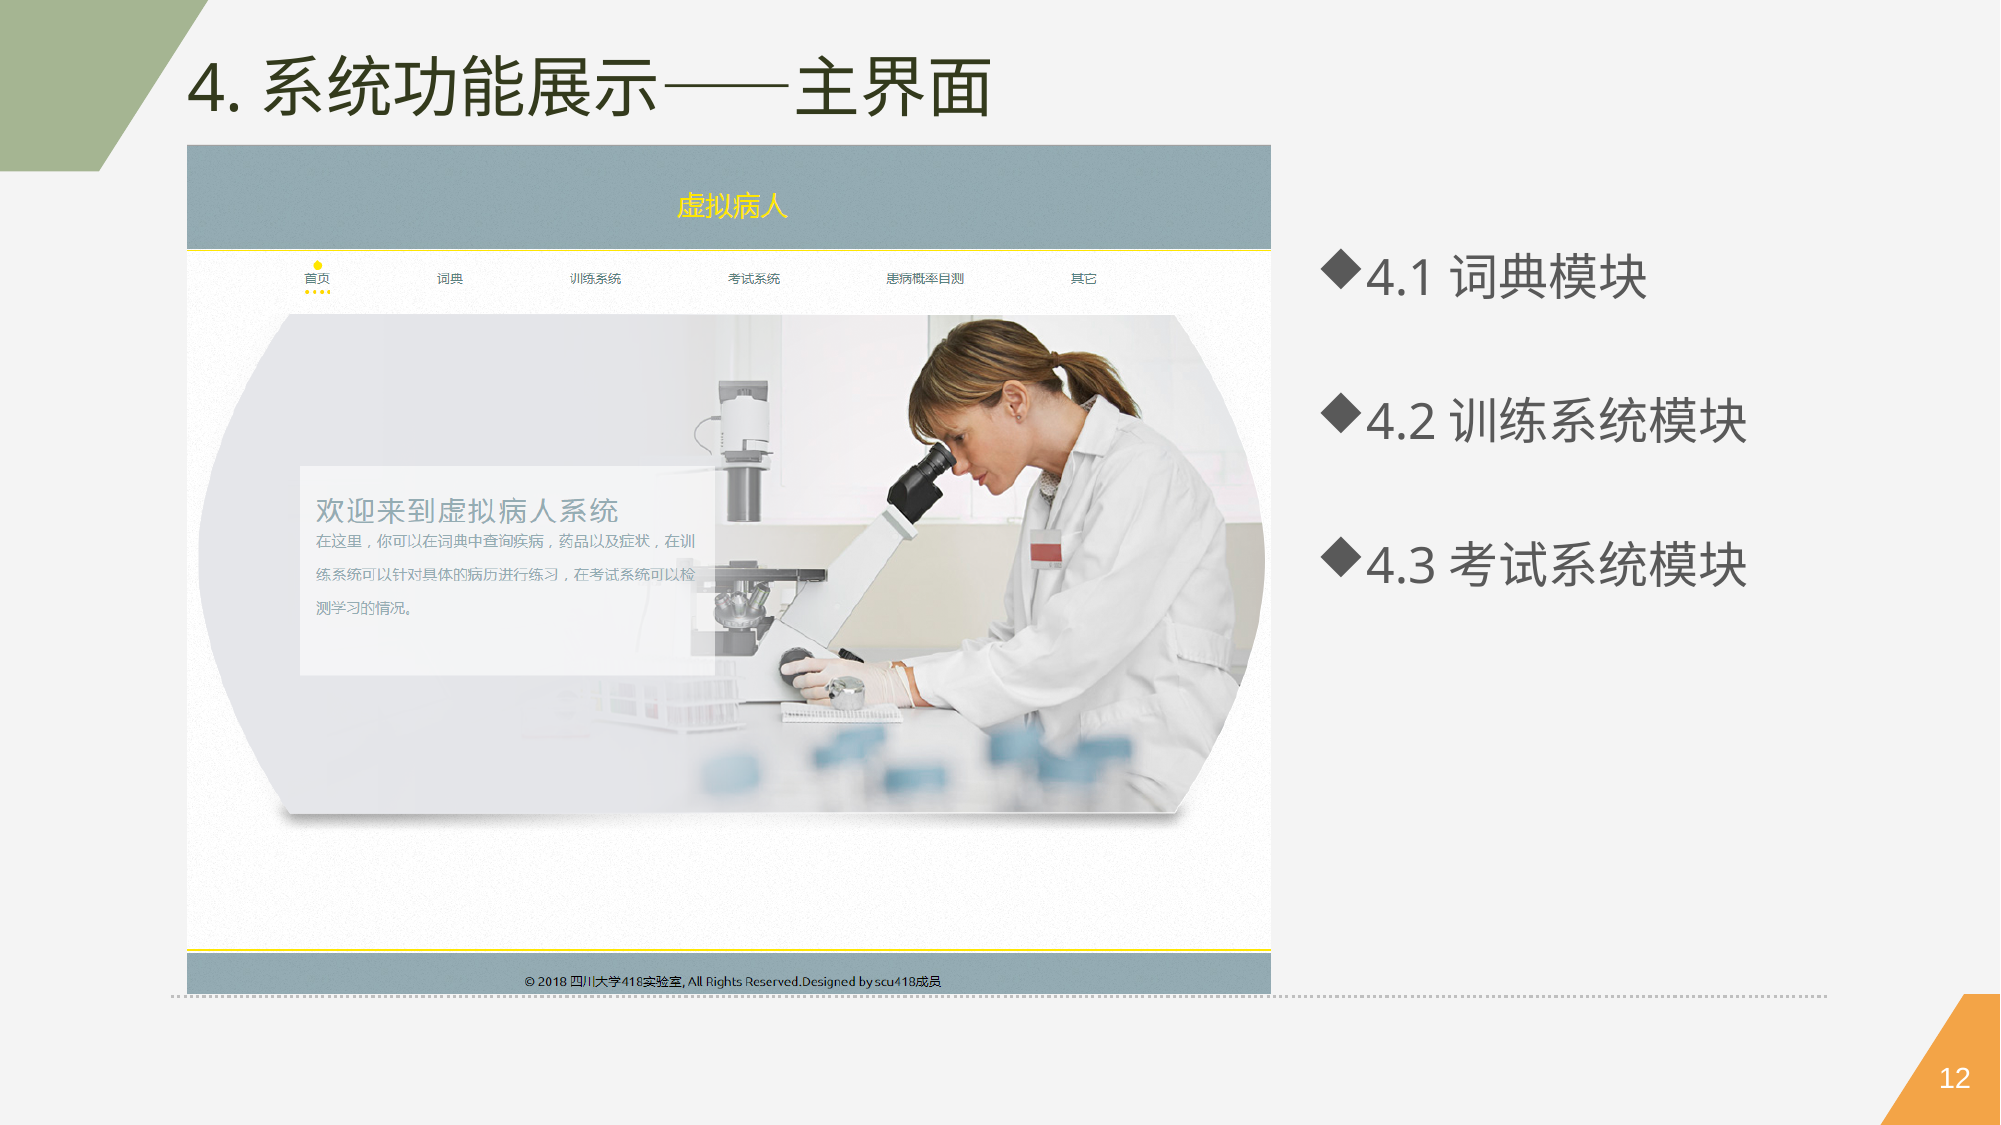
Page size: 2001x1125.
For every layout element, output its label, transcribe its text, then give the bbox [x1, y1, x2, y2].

text_box 4.系统功能展示——主界面 [172, 36, 1009, 132]
text_box 4.1词典模块 4.2训练系统模块 4.3考试系统模块 [1316, 233, 1829, 967]
picture [187, 144, 1272, 994]
